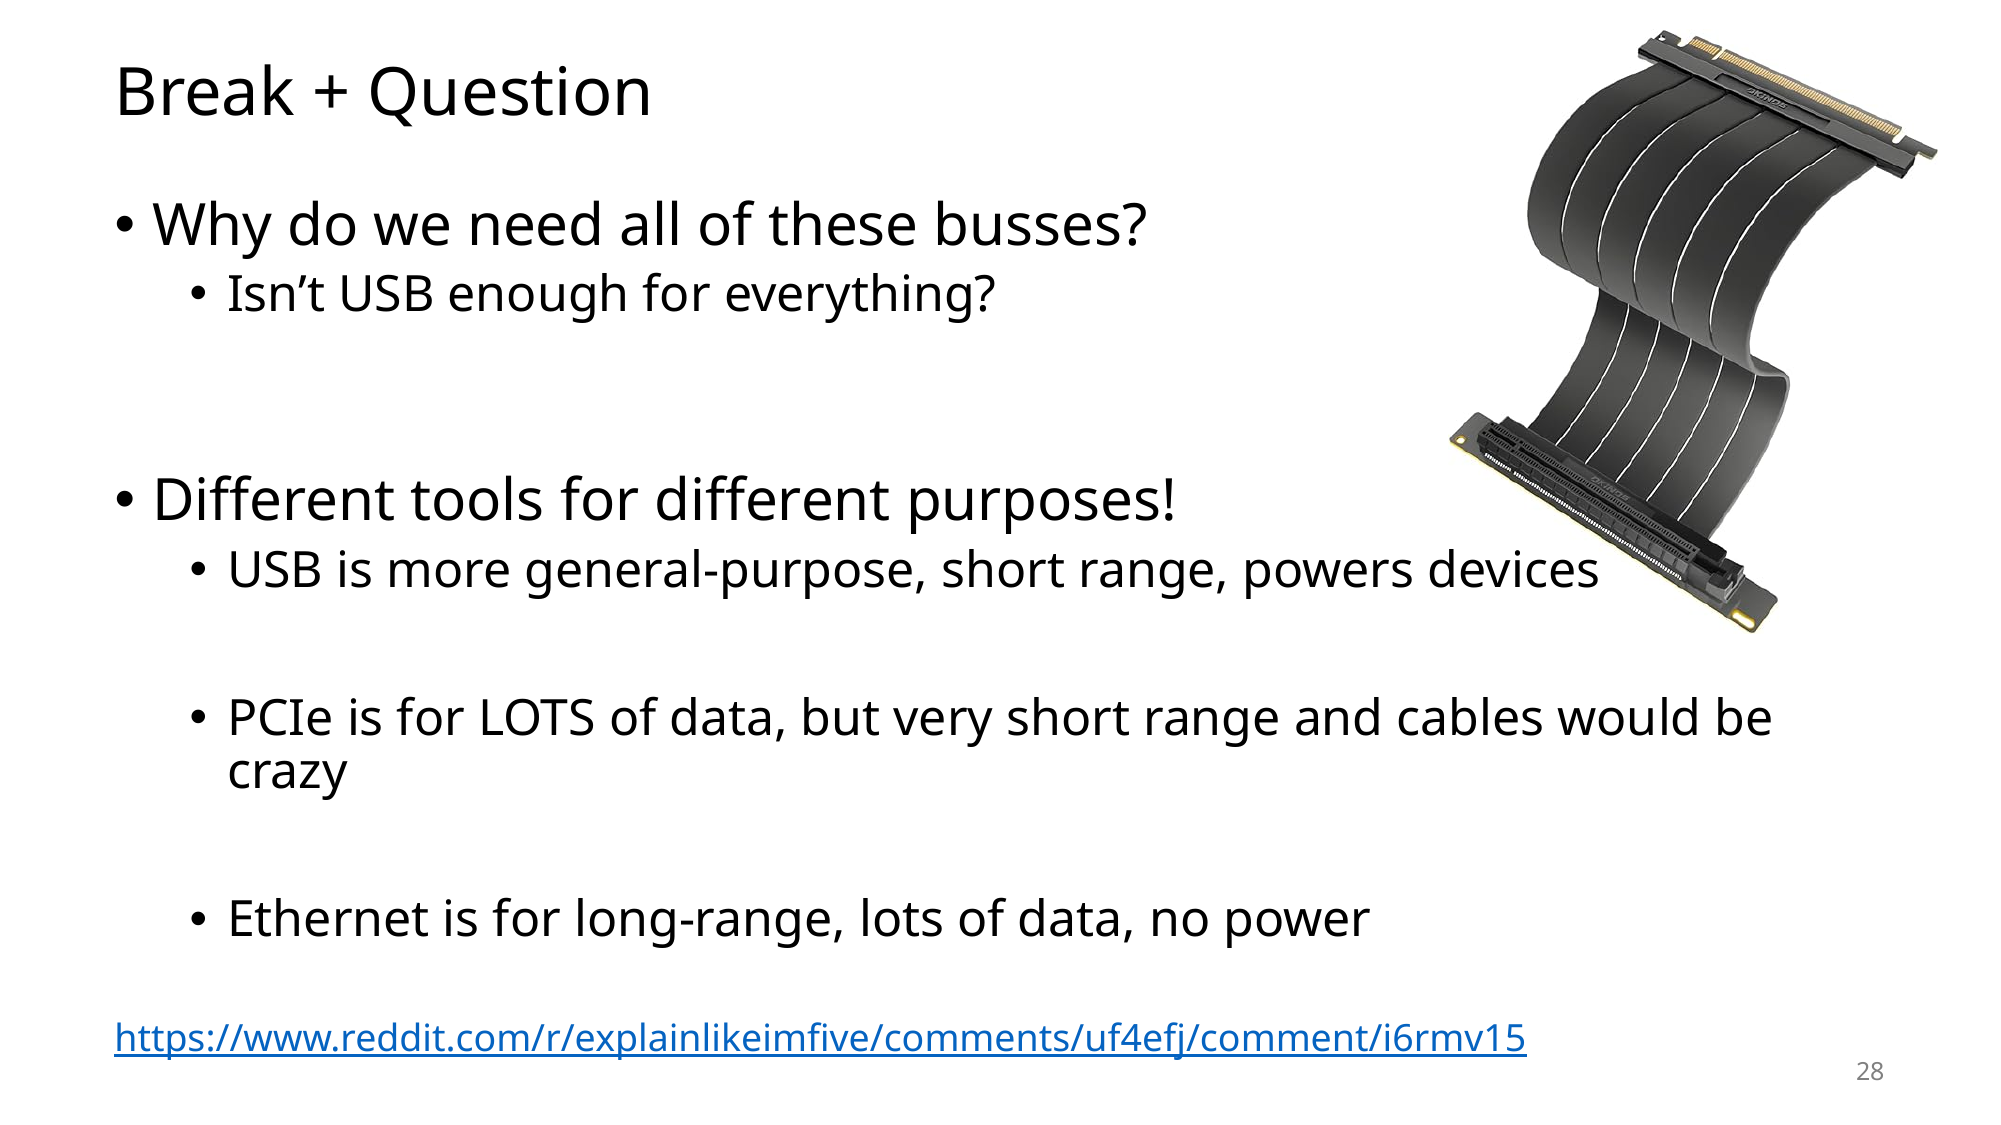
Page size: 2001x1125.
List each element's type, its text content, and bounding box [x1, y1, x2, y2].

title Break + Question [99, 37, 1448, 150]
text_box https://www.reddit.com/r/explainlikeimfive/comments/uf4efj/comment/i6rmv15 [99, 1006, 1879, 1073]
list Why do we need all of these busses? Isn’t USB enough for everything? Different tools for different purposes! USB is more general-purpose, short range, powers devices PCIe is for LOTS of data, but very short range and cables would be crazy Ethernet is for long-range, lots of data, no power [99, 187, 1900, 1013]
picture [1448, 29, 1938, 634]
slide_number 28 [1749, 1042, 1900, 1103]
